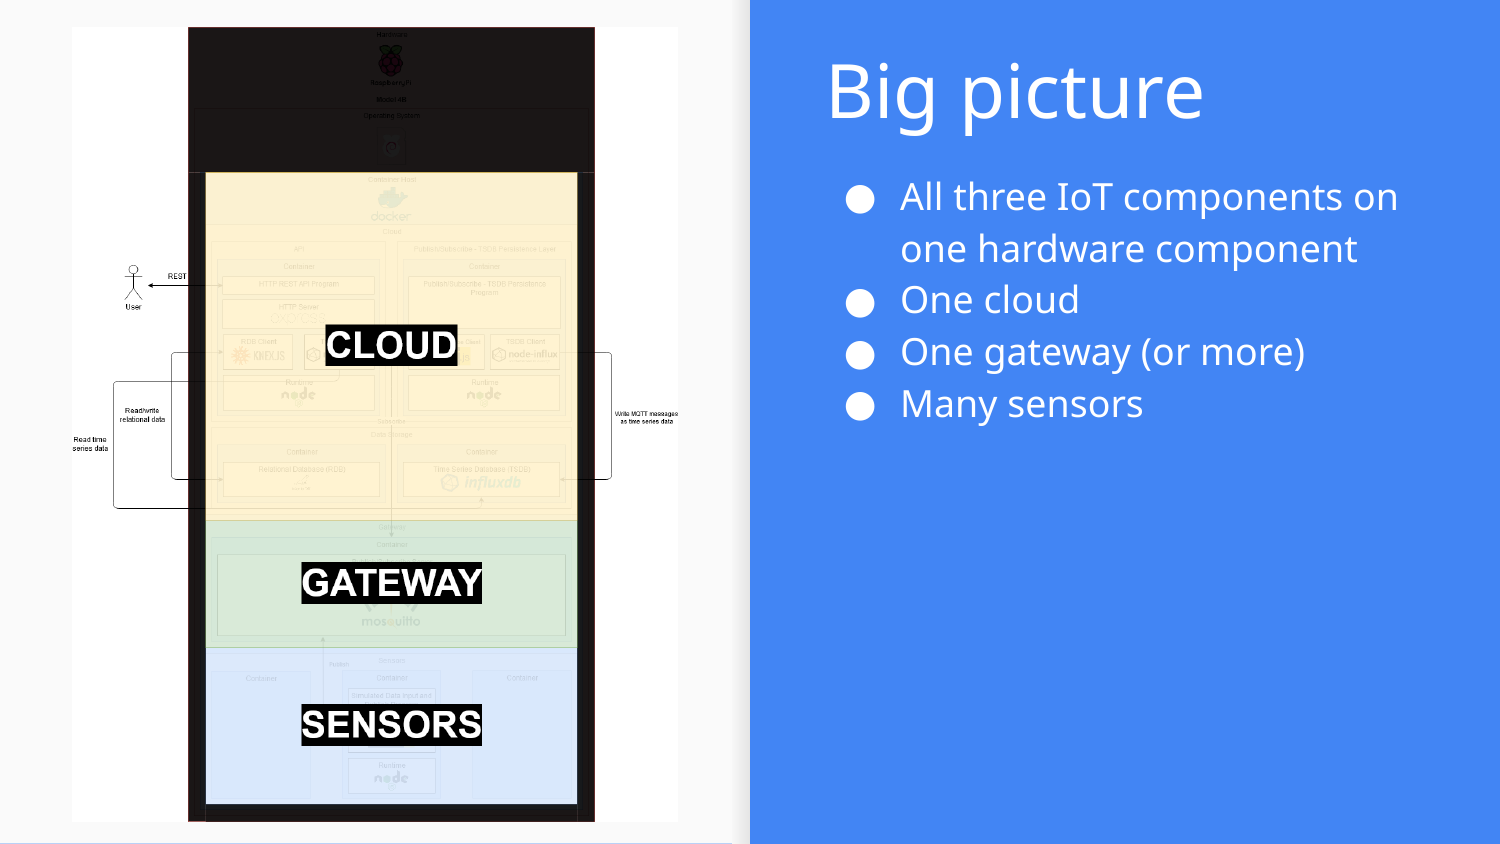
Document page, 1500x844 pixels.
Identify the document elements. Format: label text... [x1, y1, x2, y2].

list All three IoT components on one hardware component One cloud One gateway (or more) Many sensors [810, 152, 1440, 725]
picture [72, 27, 678, 823]
text_box Big picture [810, 28, 1440, 152]
